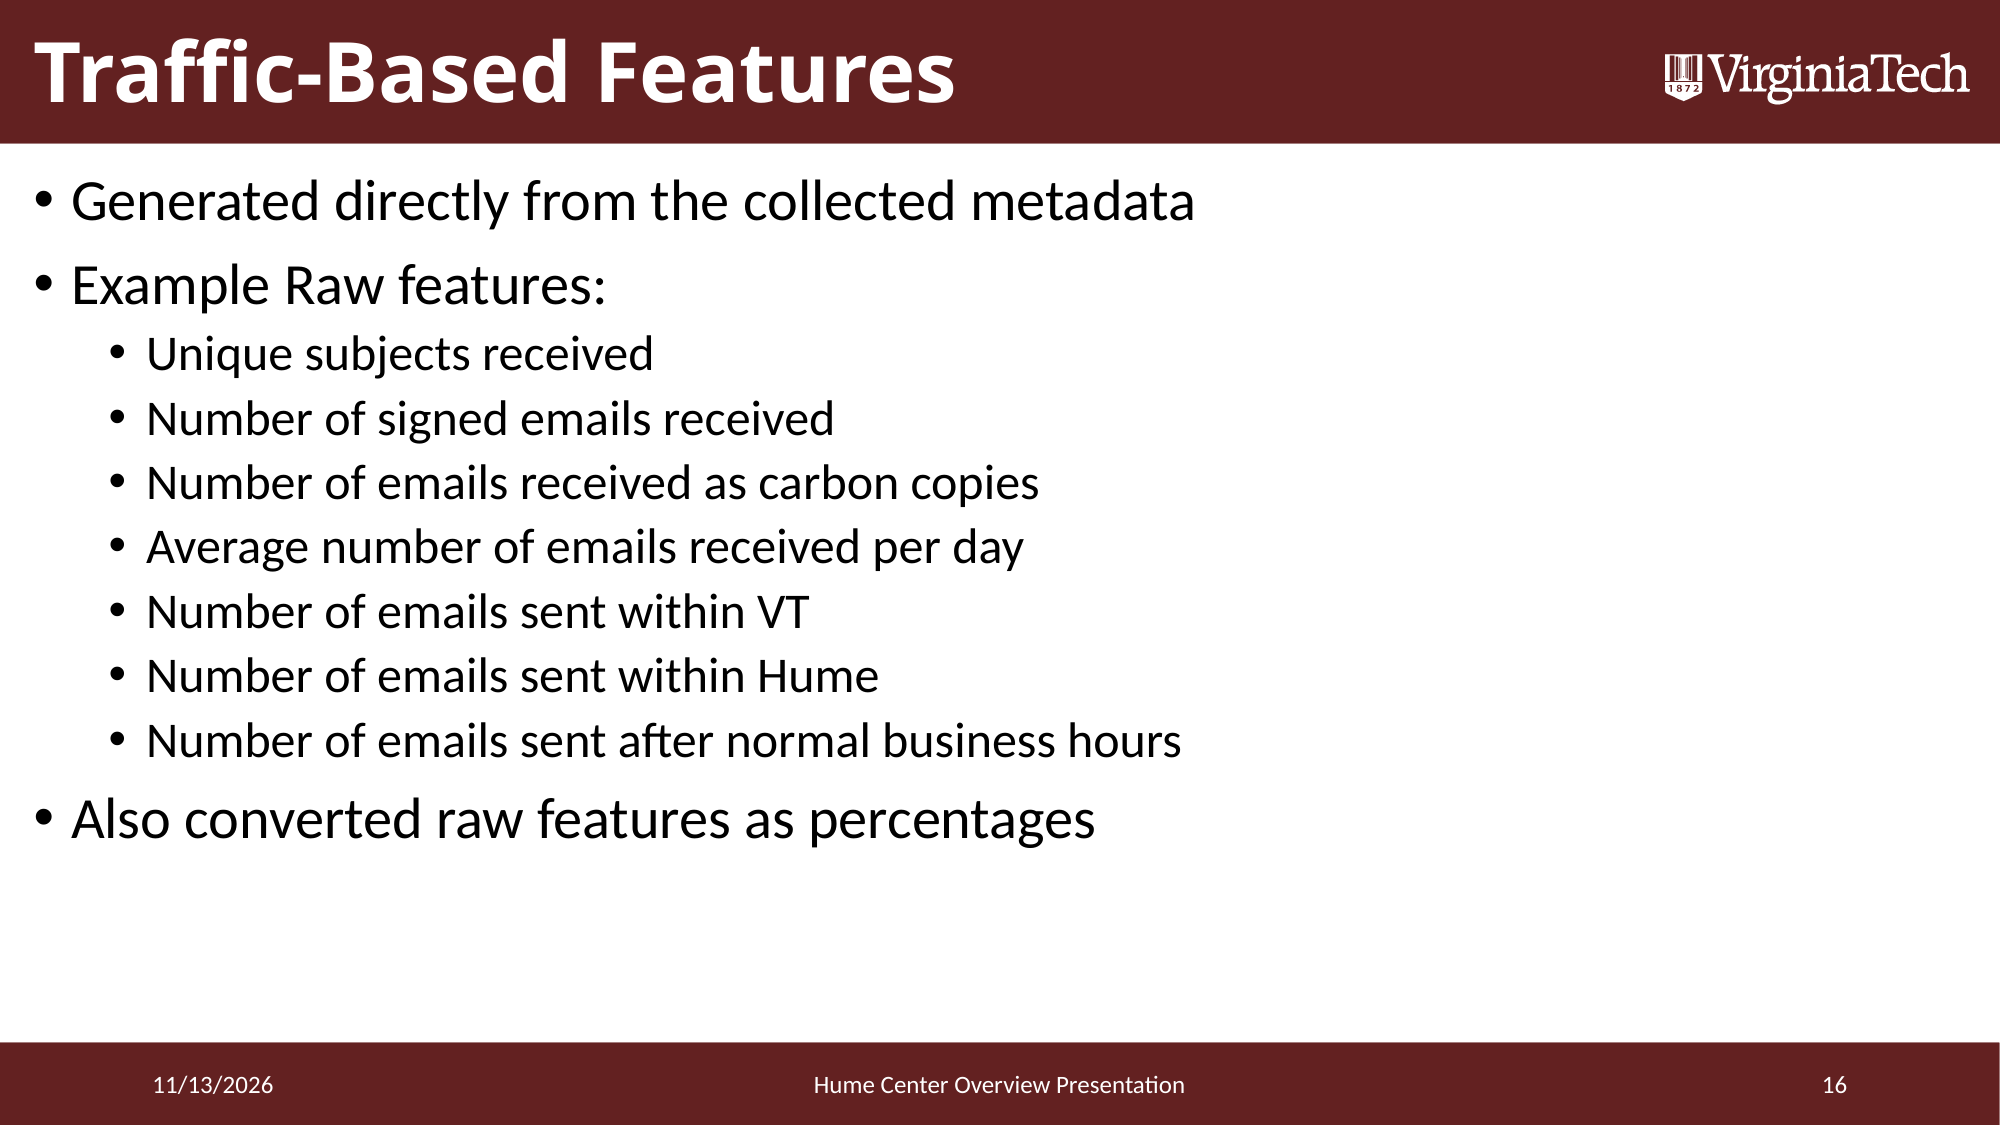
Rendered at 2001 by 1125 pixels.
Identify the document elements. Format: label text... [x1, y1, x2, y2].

list Generated directly from the collected metadata Example Raw features: Unique subjects received Number of signed emails received Number of emails received as carbon copies Average number of emails received per day Number of emails sent within VT Number of emails sent within Hume Number of emails sent after normal business hours Also converted raw features as percentages [18, 162, 1981, 1032]
title Traffic-Based Features [18, 19, 1650, 133]
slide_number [137, 1053, 588, 1114]
slide_number 16 [1412, 1053, 1863, 1114]
footer Hume Center Overview Presentation [662, 1053, 1338, 1114]
picture [1665, 52, 1970, 105]
